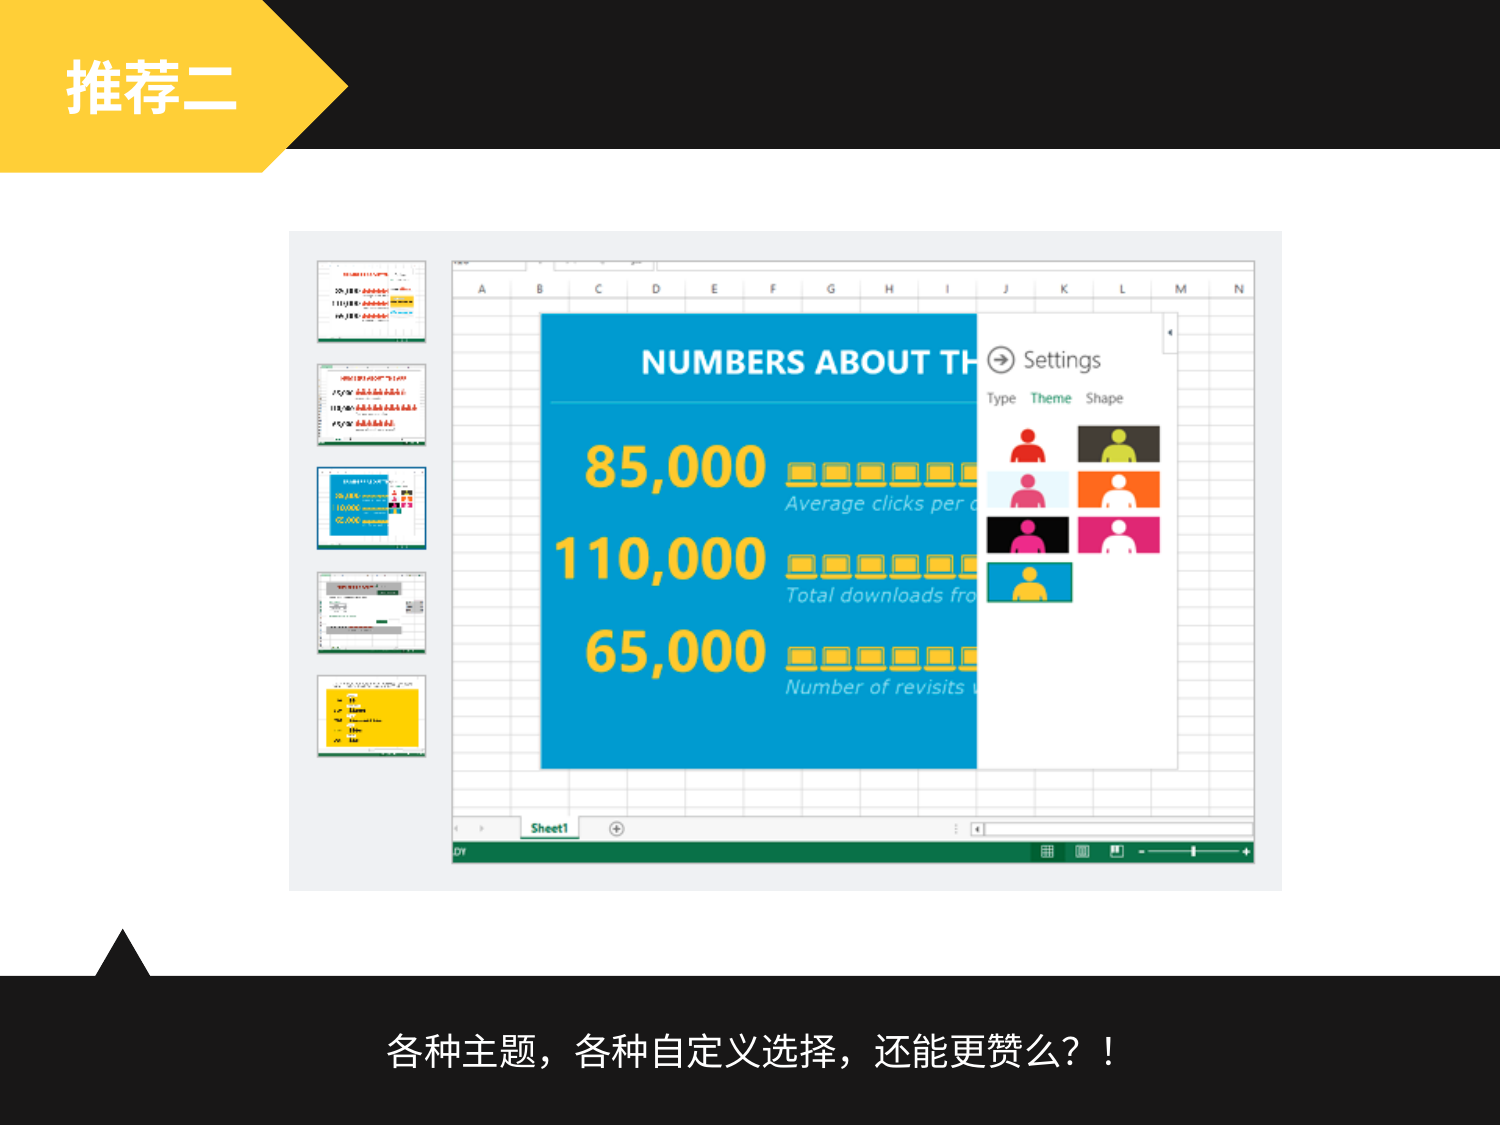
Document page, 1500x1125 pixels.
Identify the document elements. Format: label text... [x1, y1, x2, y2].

picture [289, 231, 1282, 891]
text_box [265, 0, 1500, 150]
text_box [0, 975, 1500, 1125]
text_box [94, 926, 151, 975]
text_box 各种主题，各种自定义选择，还能更赞么？！ [371, 1021, 1388, 1081]
text_box 推荐二 [0, 0, 350, 174]
